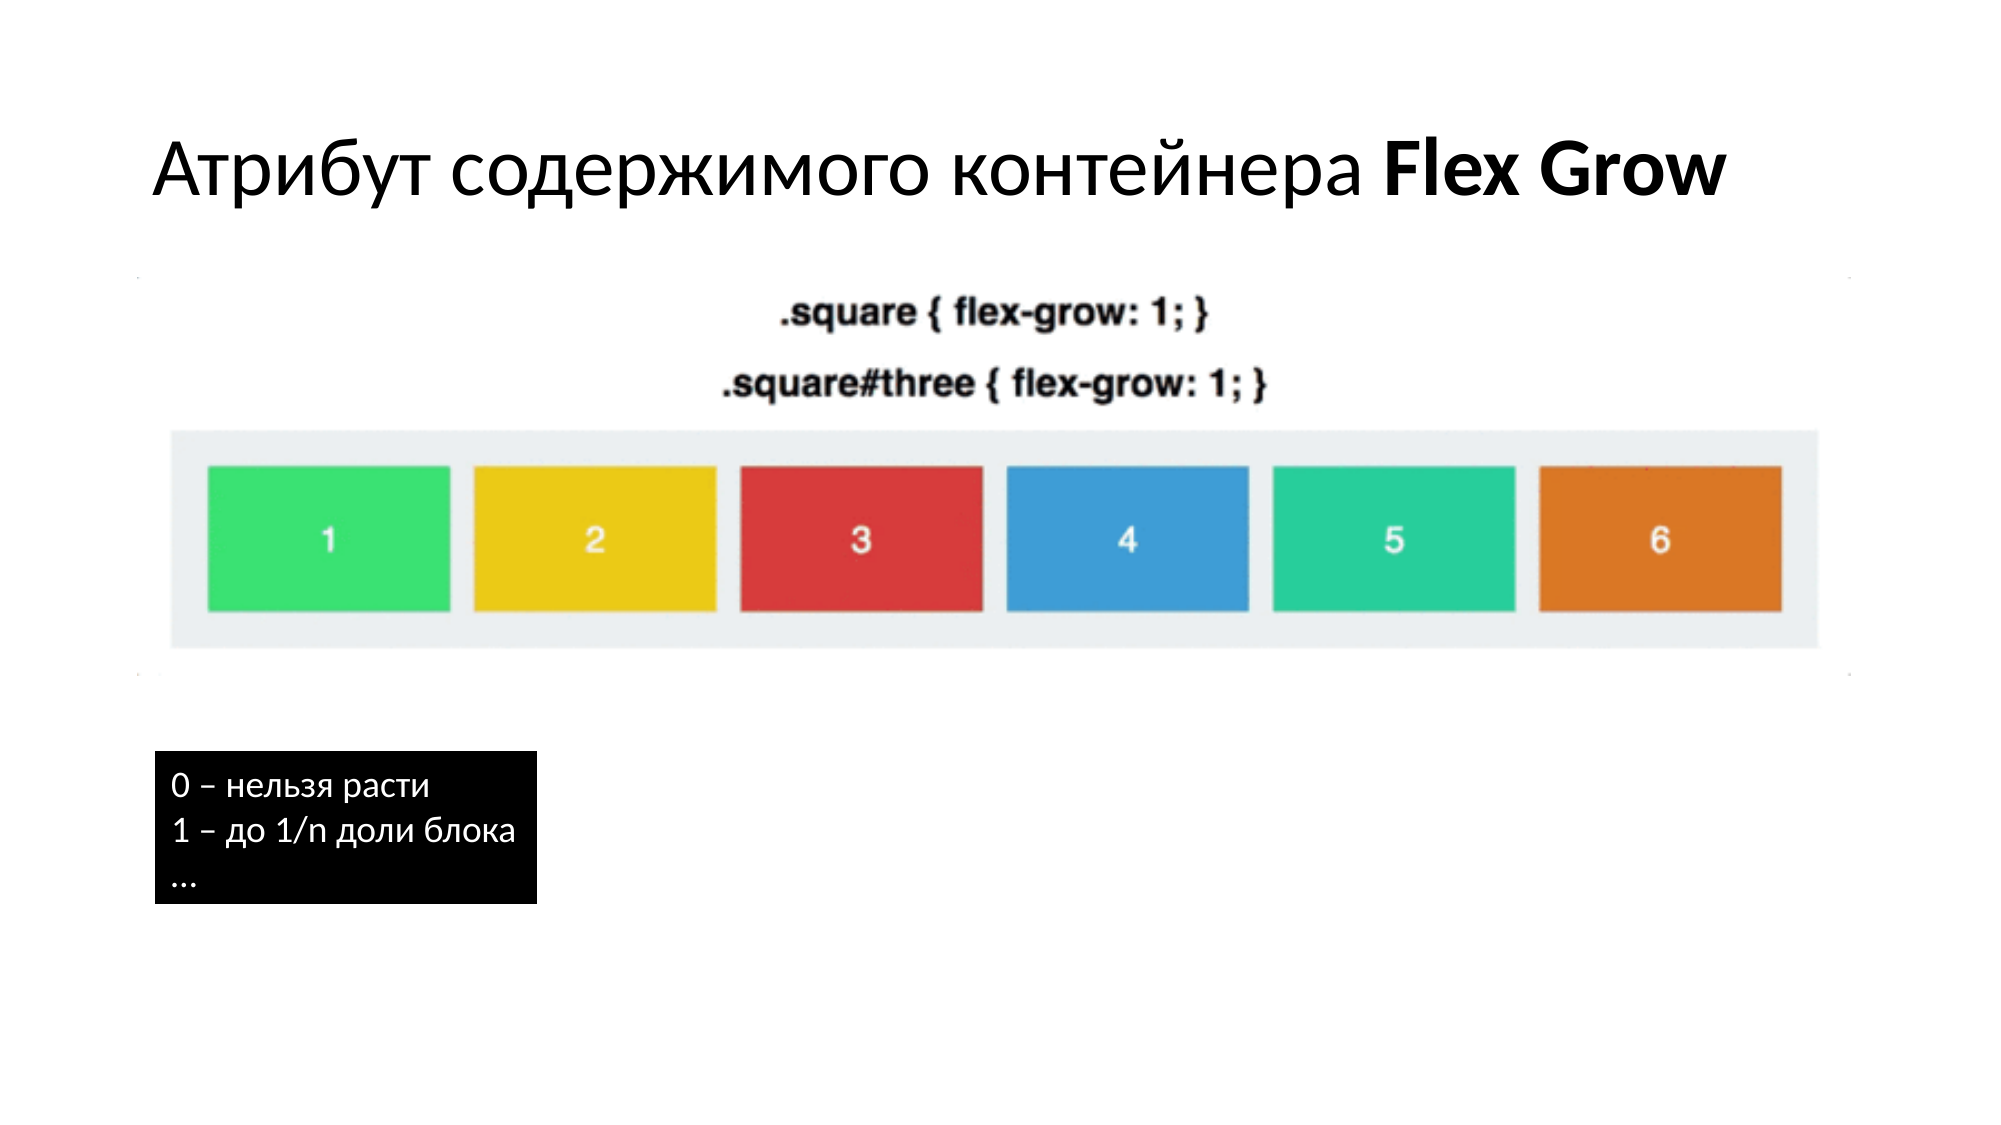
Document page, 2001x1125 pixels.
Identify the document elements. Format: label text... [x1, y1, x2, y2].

text_box 0 – нельзя расти 1 – до 1/n доли блока … [156, 752, 536, 904]
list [137, 276, 1851, 676]
title Атрибут содержимого контейнера Flex Grow [137, 59, 1863, 278]
